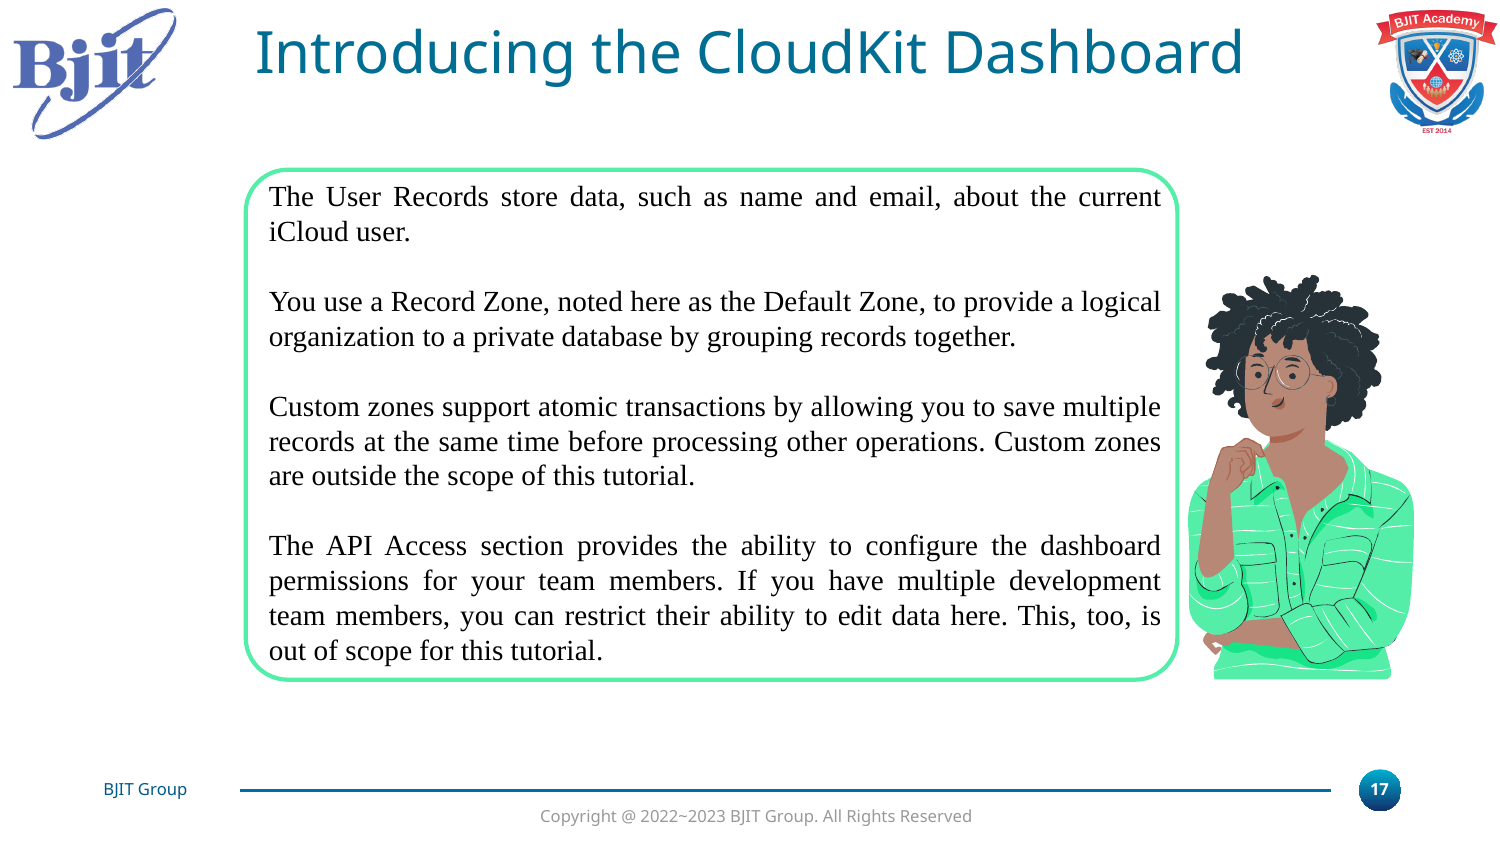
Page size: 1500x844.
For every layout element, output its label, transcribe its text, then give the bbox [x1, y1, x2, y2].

picture [1373, 7, 1500, 136]
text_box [1185, 274, 1415, 680]
text_box Introducing the CloudKit Dashboard [240, 7, 1260, 93]
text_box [245, 169, 1178, 680]
picture [124, 783, 133, 795]
picture [13, 7, 177, 140]
